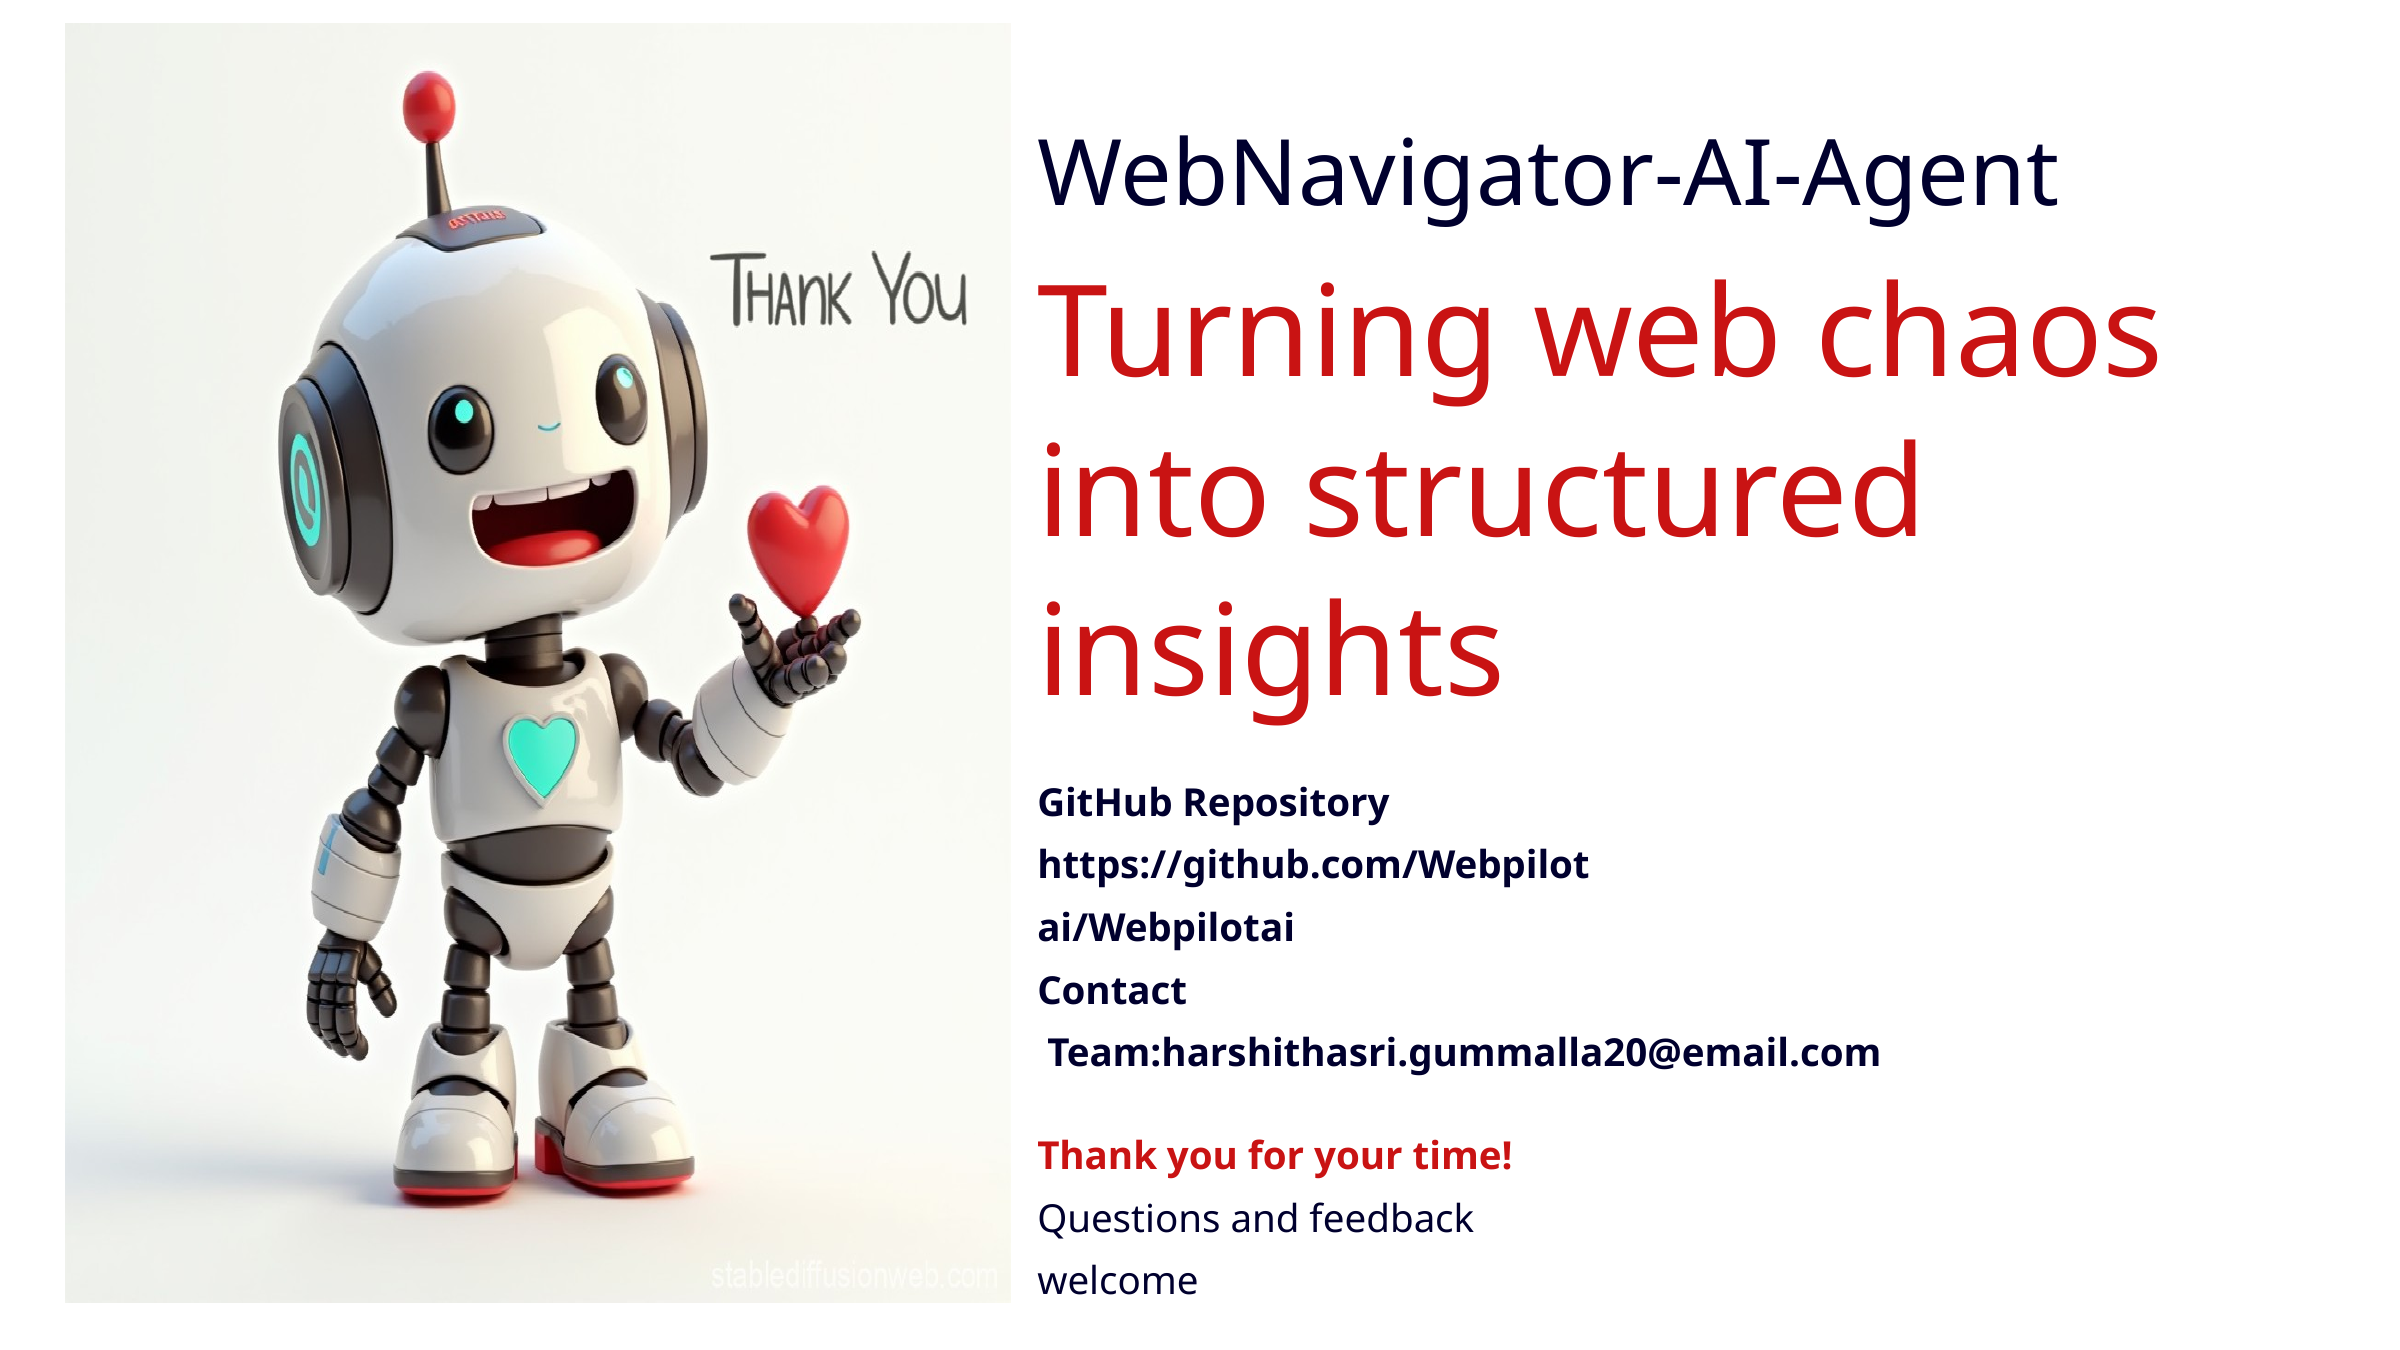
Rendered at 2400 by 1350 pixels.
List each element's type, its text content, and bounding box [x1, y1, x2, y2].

text_box Turning web chaos into structured insights [1037, 242, 2263, 762]
picture [65, 23, 1011, 1303]
text_box Thank you for your time! Questions and feedback welcome [1037, 1115, 1602, 1241]
text_box WebNavigator-AI-Agent [1037, 109, 2077, 225]
text_box Contact Team:harshithasri.gummalla20@email.com [1037, 949, 2077, 1076]
text_box GitHub Repository https://github.com/Webpilotai/Webpilotai [1037, 761, 1602, 949]
